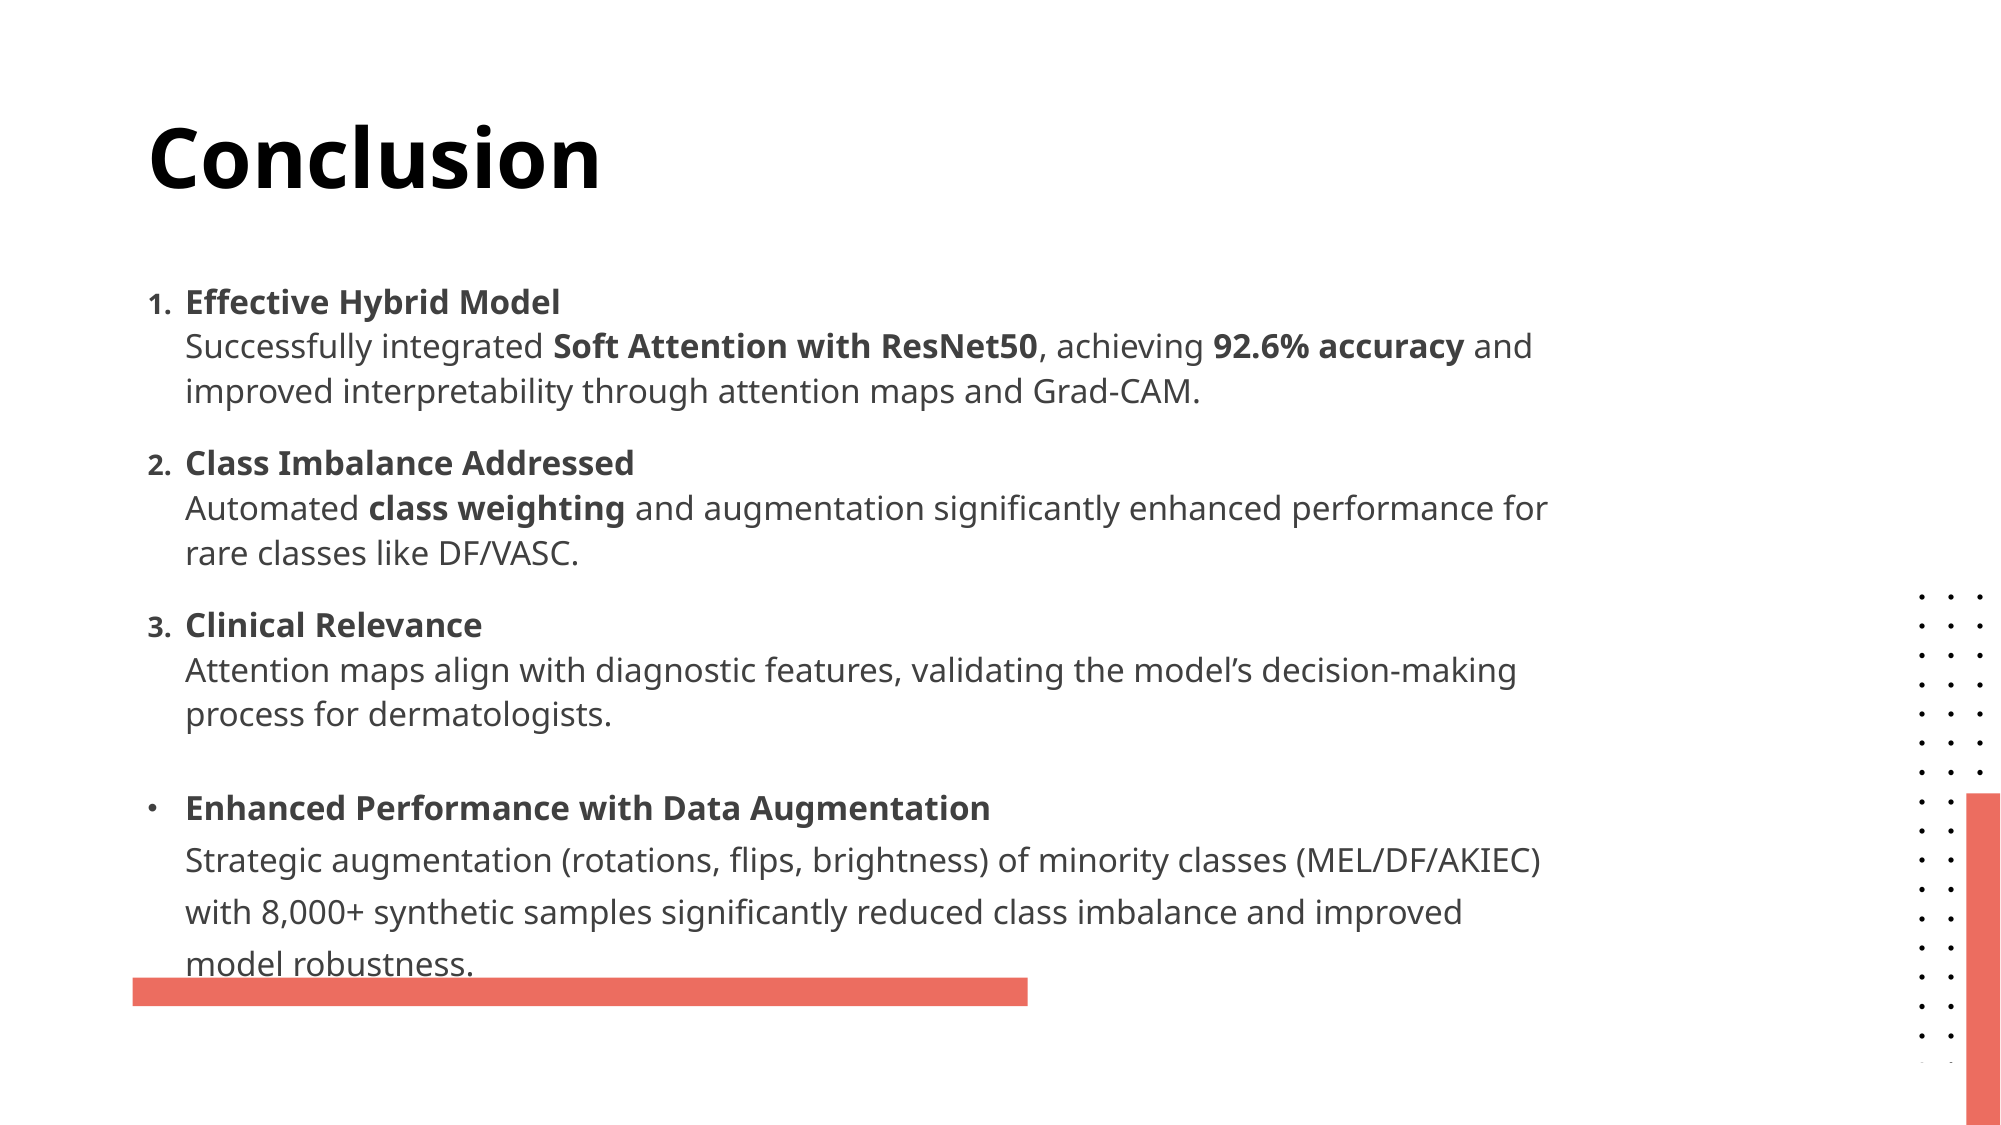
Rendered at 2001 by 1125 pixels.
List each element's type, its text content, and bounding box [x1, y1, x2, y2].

list Effective Hybrid Model Successfully integrated Soft Attention with ResNet50, achieving 92.6% accuracy and improved interpretability through attention maps and Grad-CAM. Class Imbalance Addressed Automated class weighting and augmentation significantly enhanced performance for rare classes like DF/VASC. Clinical Relevance Attention maps align with diagnostic features, validating the model’s decision-making process for dermatologists. Enhanced Performance with Data Augmentation Strategic augmentation (rotations, flips, brightness) of minority classes (MEL/DF/AKIEC) with 8,000+ synthetic samples significantly reduced class imbalance and improved model robustness. [132, 268, 1580, 1007]
text_box [132, 977, 1029, 1007]
picture [1907, 582, 1994, 1064]
title Conclusion [132, 59, 1832, 213]
